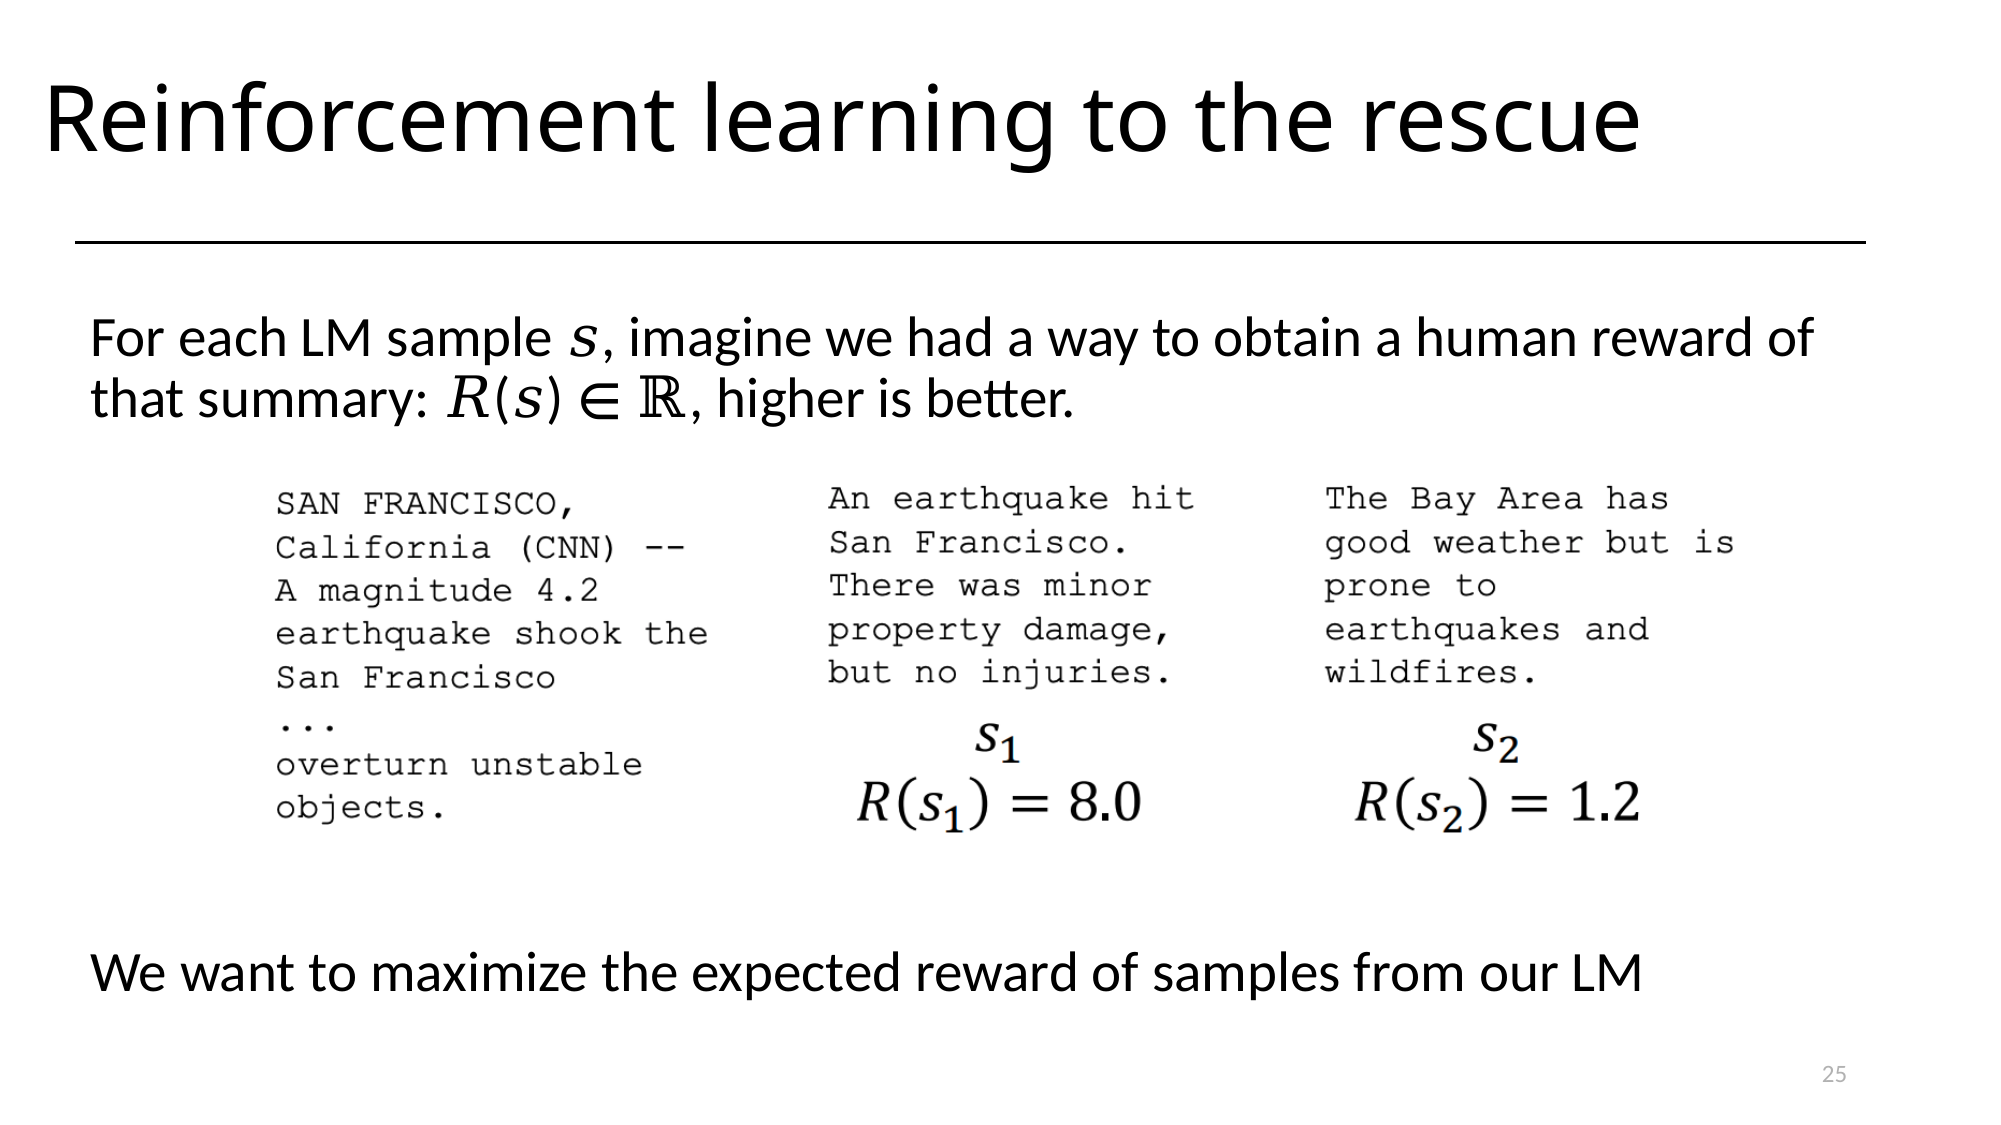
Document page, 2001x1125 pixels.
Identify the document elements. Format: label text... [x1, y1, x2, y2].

text_box For each LM sample 𝑠, imagine we had a way to obtain a human reward of that summary: 𝑅(𝑠) ∈ ℝ, higher is better. We want to maximize the expected reward of samples from our LM [75, 299, 1863, 1014]
title Reinforcement learning to the rescue [27, 13, 1980, 231]
picture [218, 457, 1782, 855]
slide_number 25 [1412, 1042, 1863, 1103]
